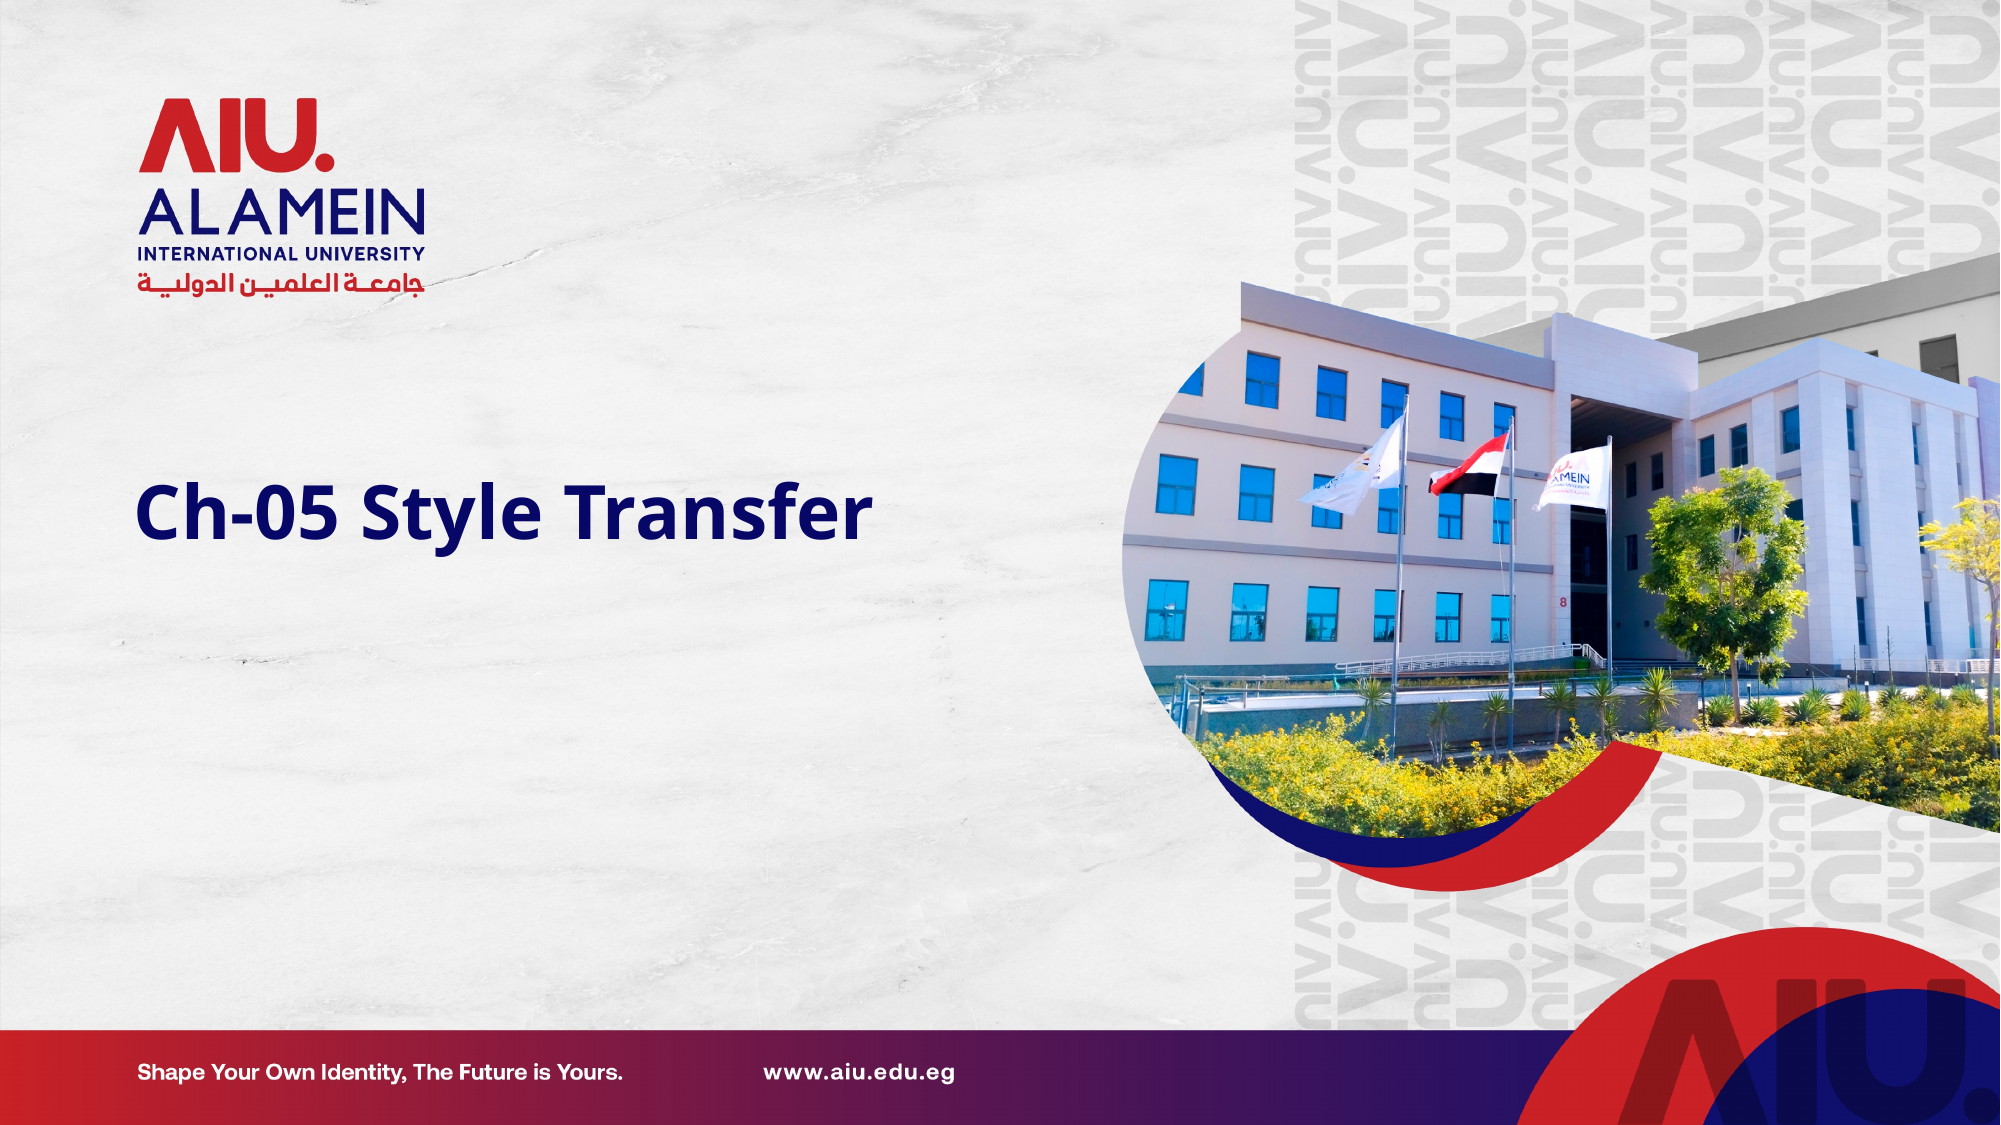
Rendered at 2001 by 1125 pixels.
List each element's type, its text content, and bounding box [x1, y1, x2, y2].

title Ch-05 Style Transfer [118, 349, 981, 564]
picture [0, 0, 2000, 1125]
